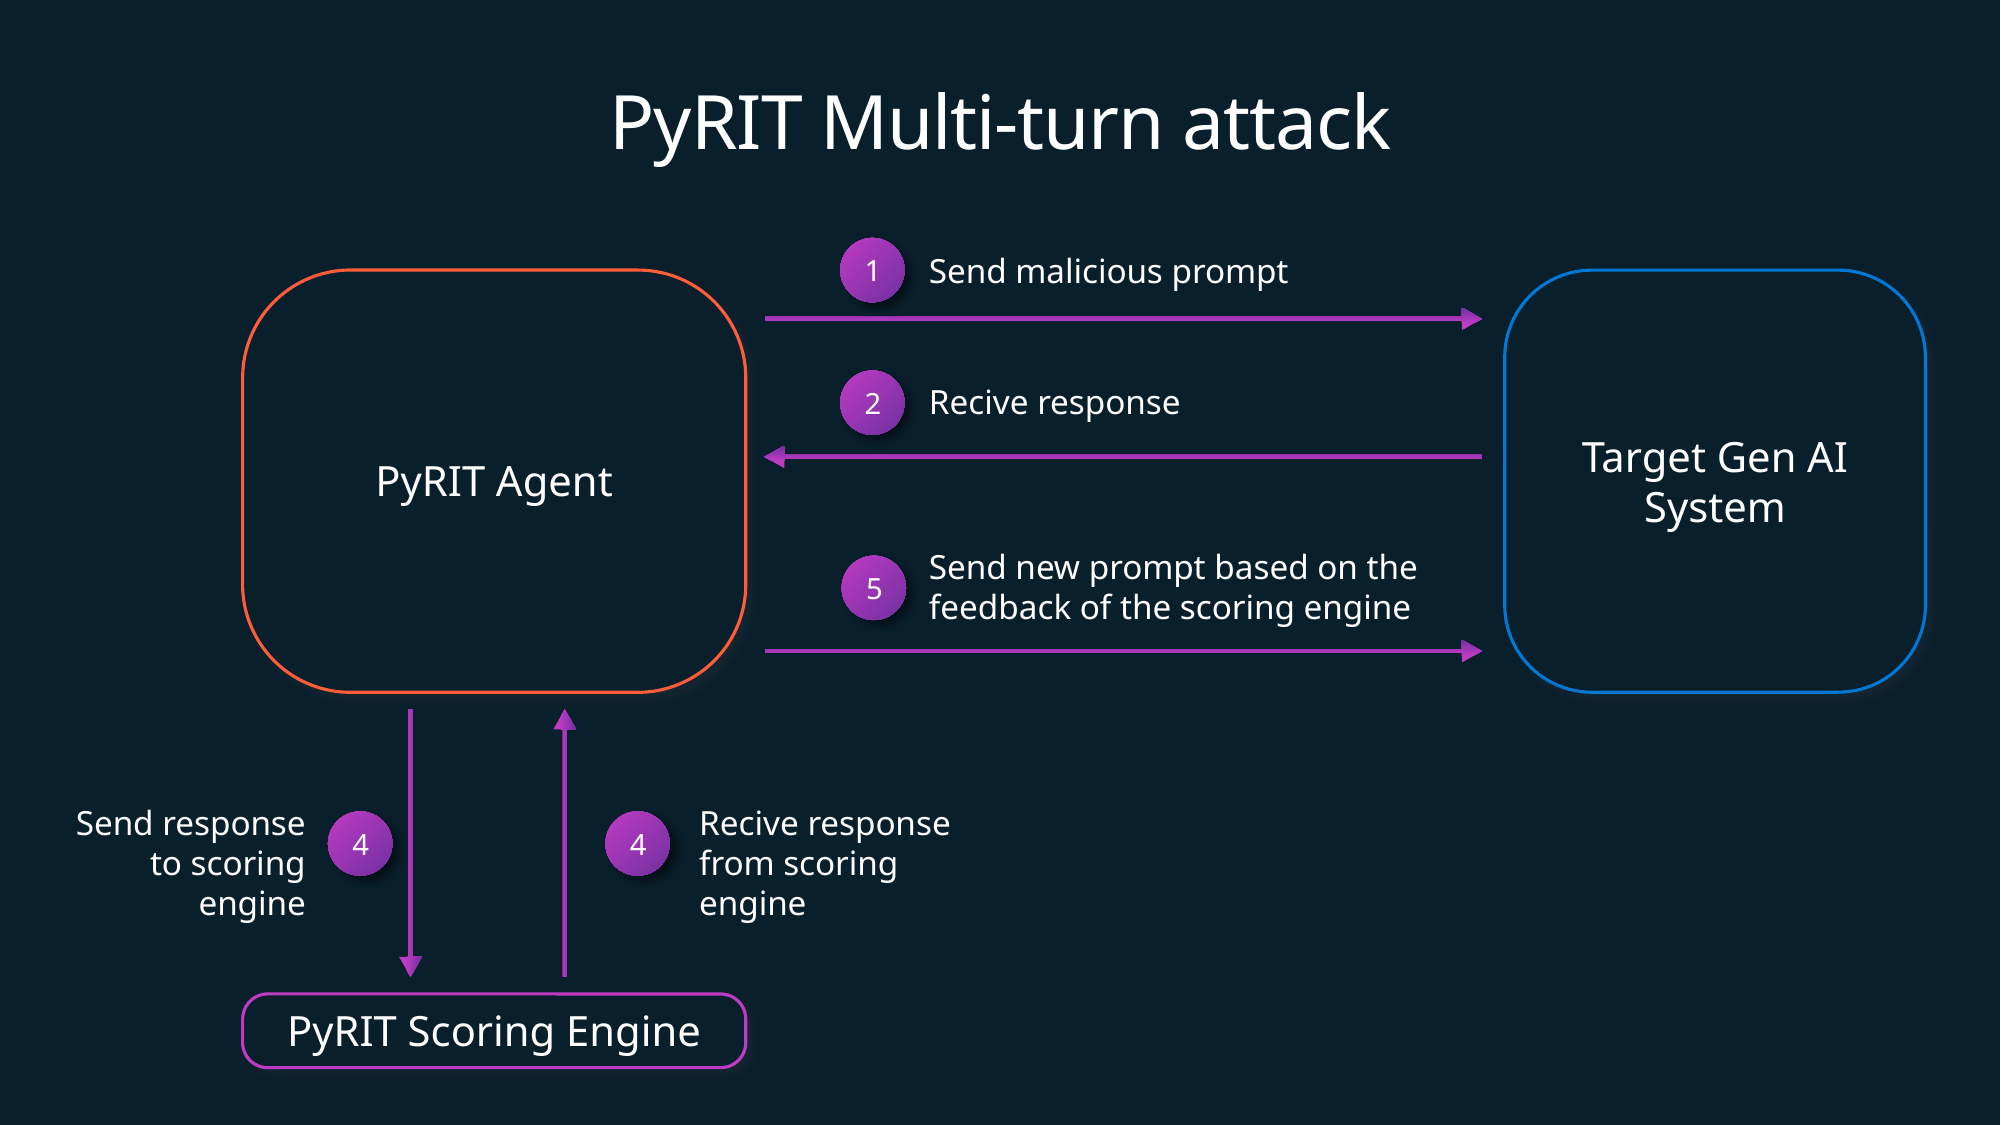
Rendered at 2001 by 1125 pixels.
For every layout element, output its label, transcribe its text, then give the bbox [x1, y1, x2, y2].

text_box Recive response [928, 380, 1202, 421]
text_box [552, 708, 577, 978]
text_box Send new prompt based on the feedback of the scoring engine [928, 546, 1423, 627]
text_box 2 [840, 370, 905, 435]
text_box 4 [327, 811, 393, 876]
text_box 4 [605, 811, 670, 876]
text_box [763, 639, 1483, 664]
text_box Send response to scoring engine [41, 802, 306, 923]
text_box [763, 444, 1483, 469]
text_box Send malicious prompt [928, 249, 1294, 290]
text_box Target Gen AI System [1504, 270, 1926, 693]
text_box 1 [840, 237, 905, 303]
text_box [398, 708, 423, 978]
text_box Recive response from scoring engine [699, 802, 1001, 923]
text_box PyRIT Scoring Engine [242, 993, 746, 1068]
text_box [763, 306, 1483, 331]
text_box PyRIT Agent [242, 270, 746, 693]
text_box 5 [841, 555, 907, 621]
title PyRIT Multi-turn attack [96, 75, 1904, 166]
